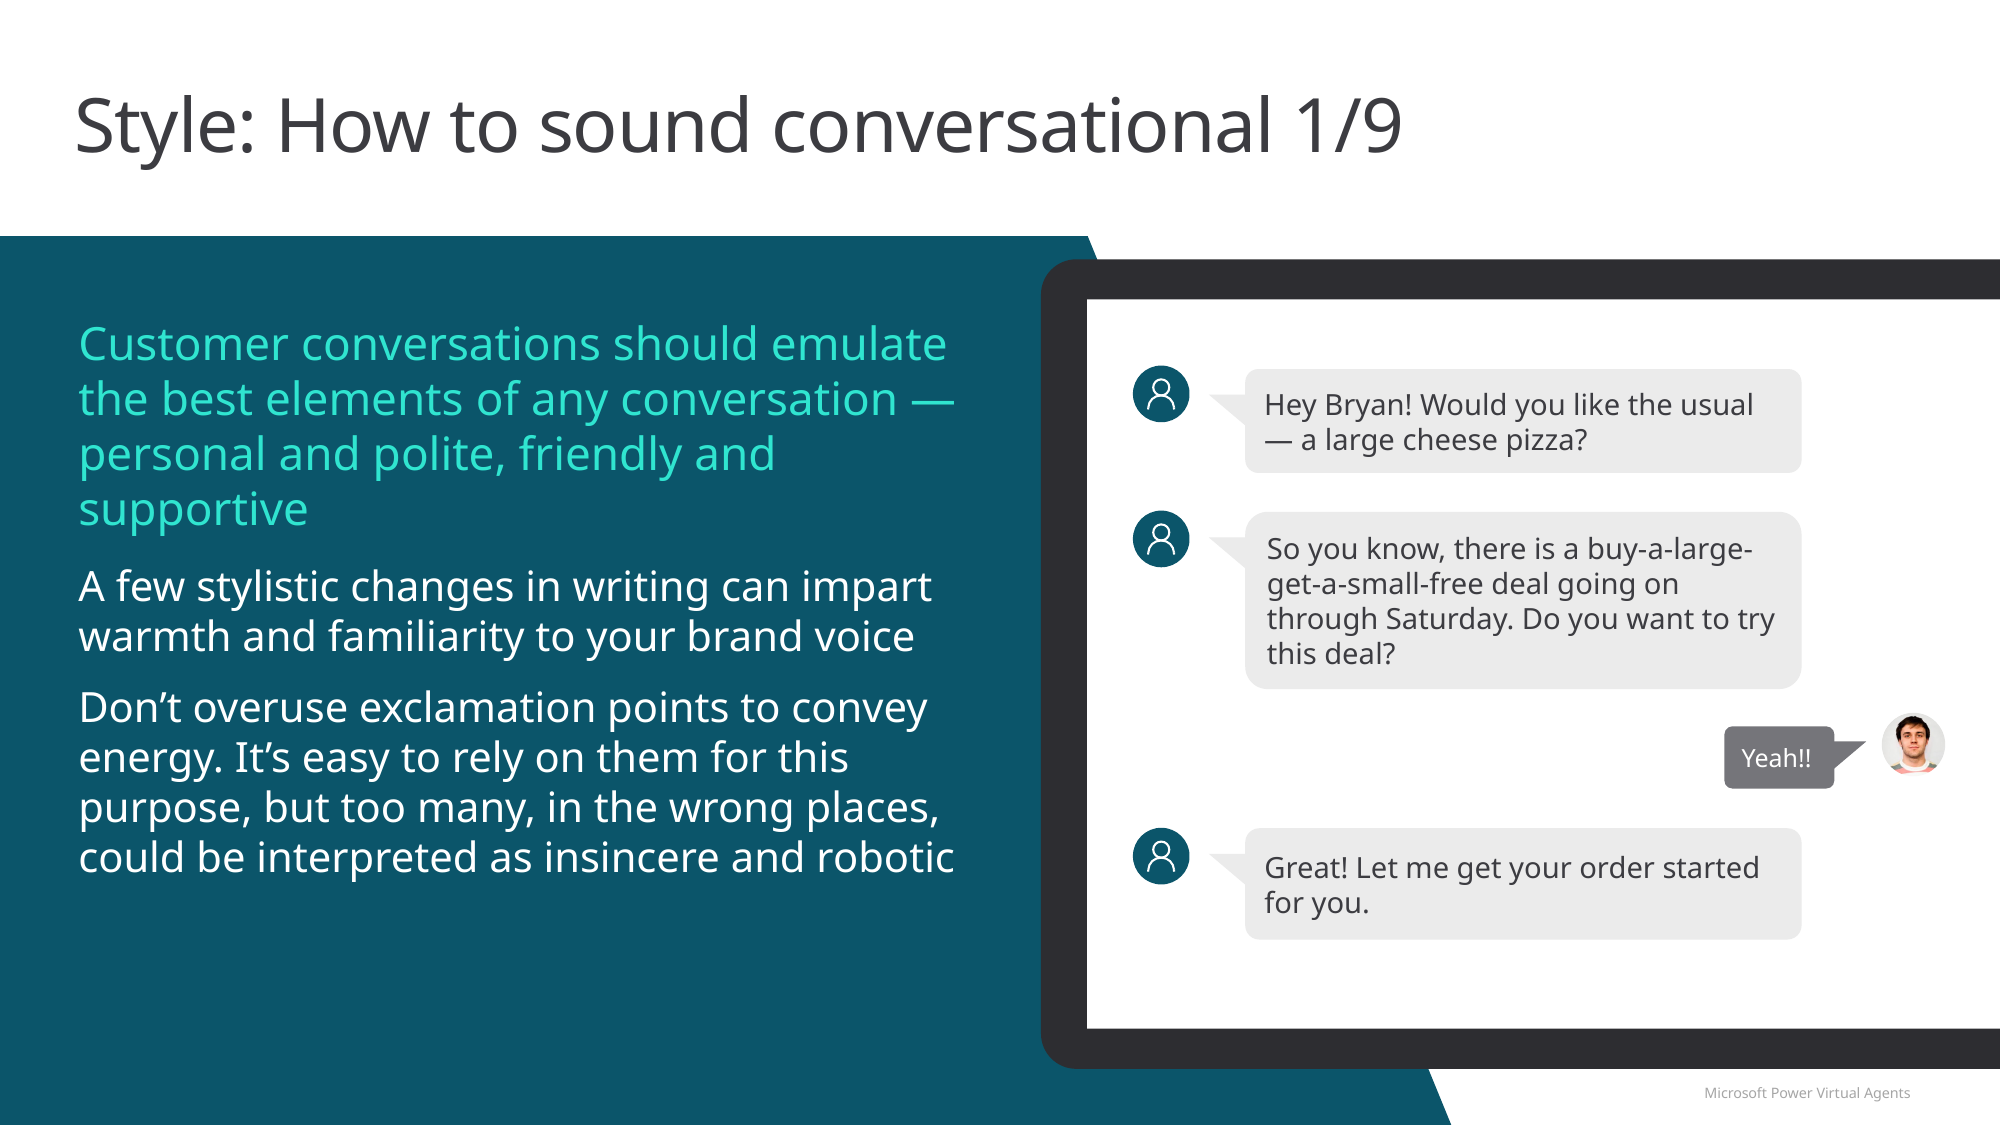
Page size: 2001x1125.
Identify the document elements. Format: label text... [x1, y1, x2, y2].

text_box [0, 235, 1452, 1125]
text_box Customer conversations should emulate the best elements of any conversation — personal and polite, friendly and supportive A few stylistic changes in writing can impart warmth and familiarity to your brand voice Don’t overuse exclamation points to convey energy. It’s easy to rely on them for this purpose, but too many, in the wrong places, could be interpreted as insincere and robotic [78, 314, 979, 881]
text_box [1040, 259, 2000, 1070]
title Style: How to sound conversational 1/9 [74, 101, 1930, 168]
